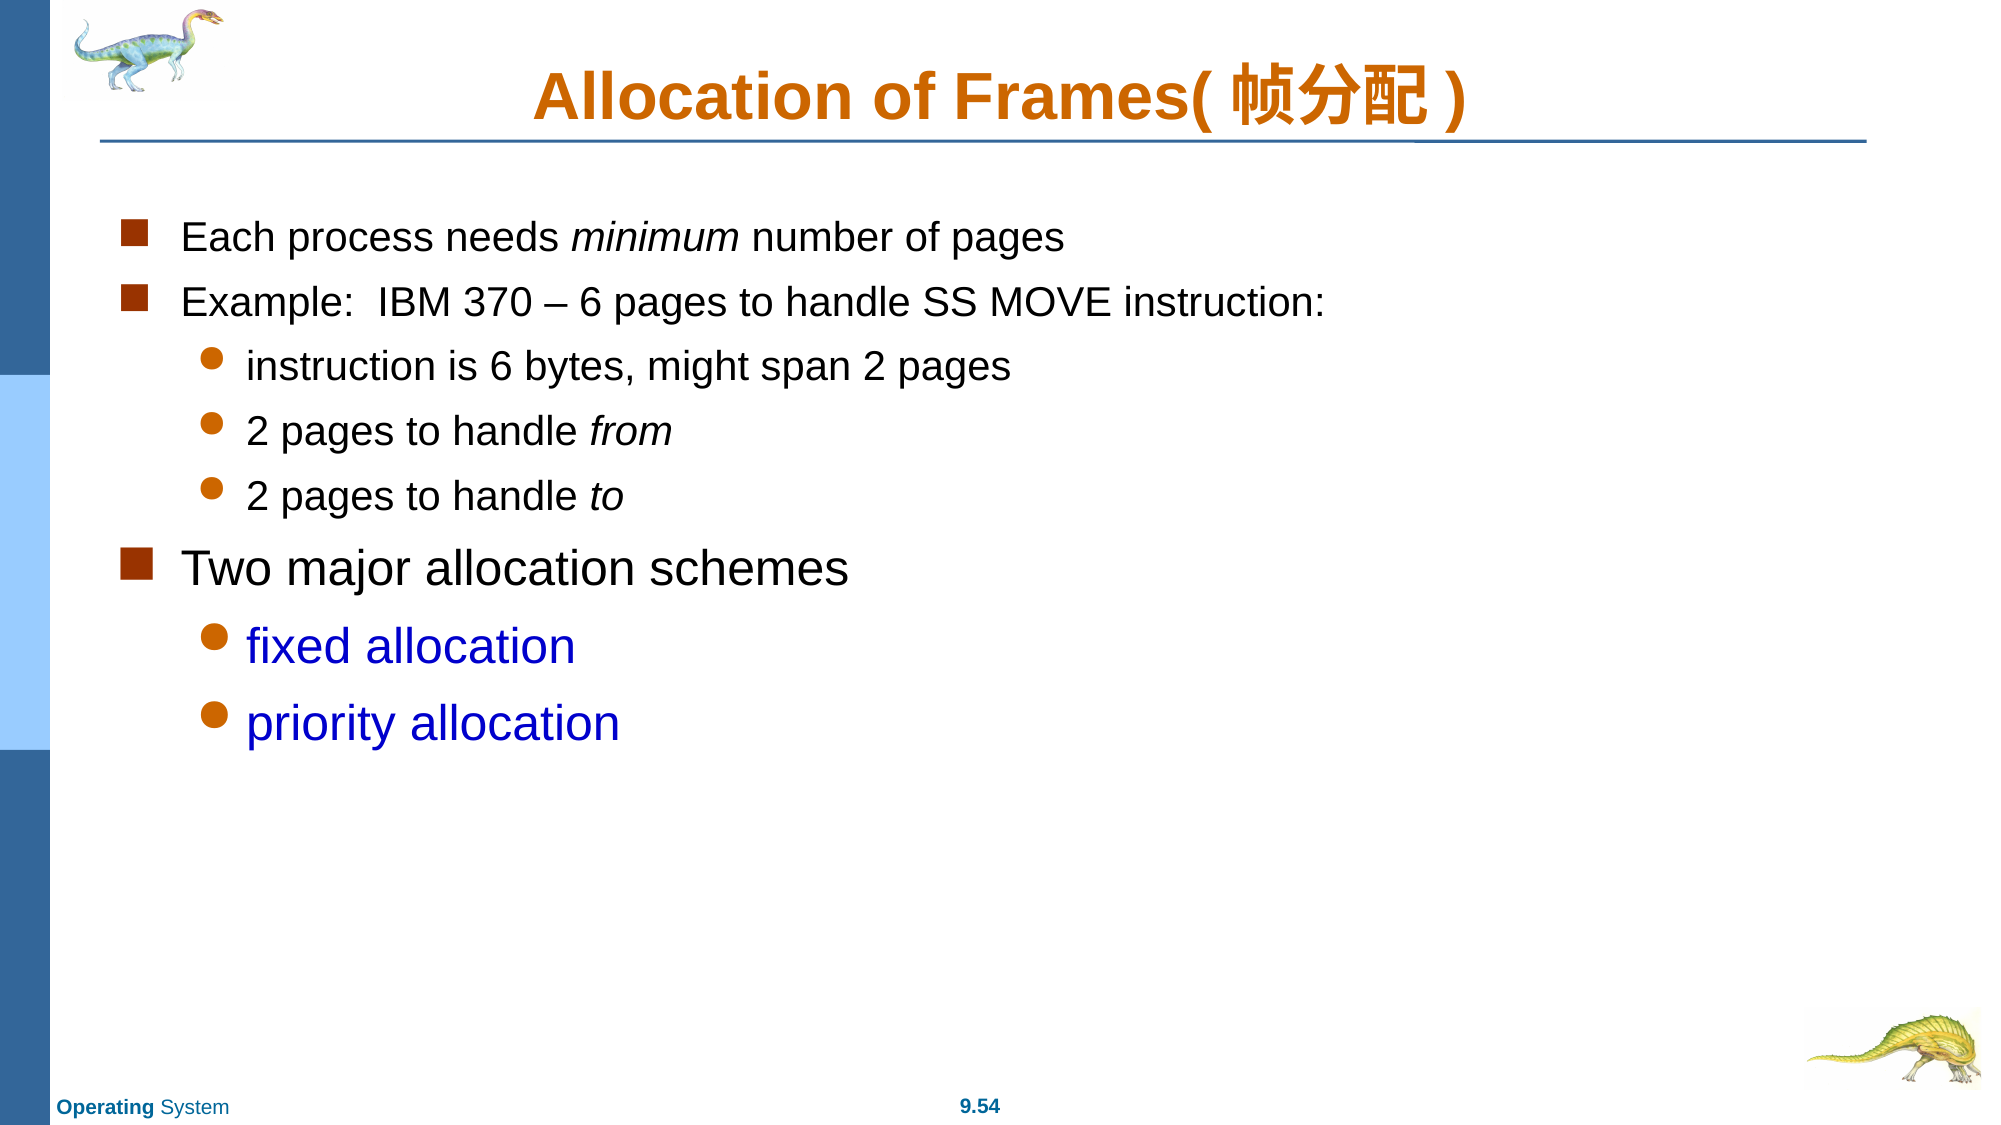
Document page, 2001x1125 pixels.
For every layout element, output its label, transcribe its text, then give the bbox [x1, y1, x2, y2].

picture [62, 0, 240, 101]
picture [1804, 1007, 1982, 1090]
title Allocation of Frames(帧分配) [99, 45, 1900, 141]
list Each process needs minimum number of pages Example: IBM 370 – 6 pages to handle SS MOVE instruction: instruction is 6 bytes, might span 2 pages 2 pages to handle from 2 pages to handle to Two major allocation schemes fixed allocation priority allocation [109, 202, 1910, 946]
